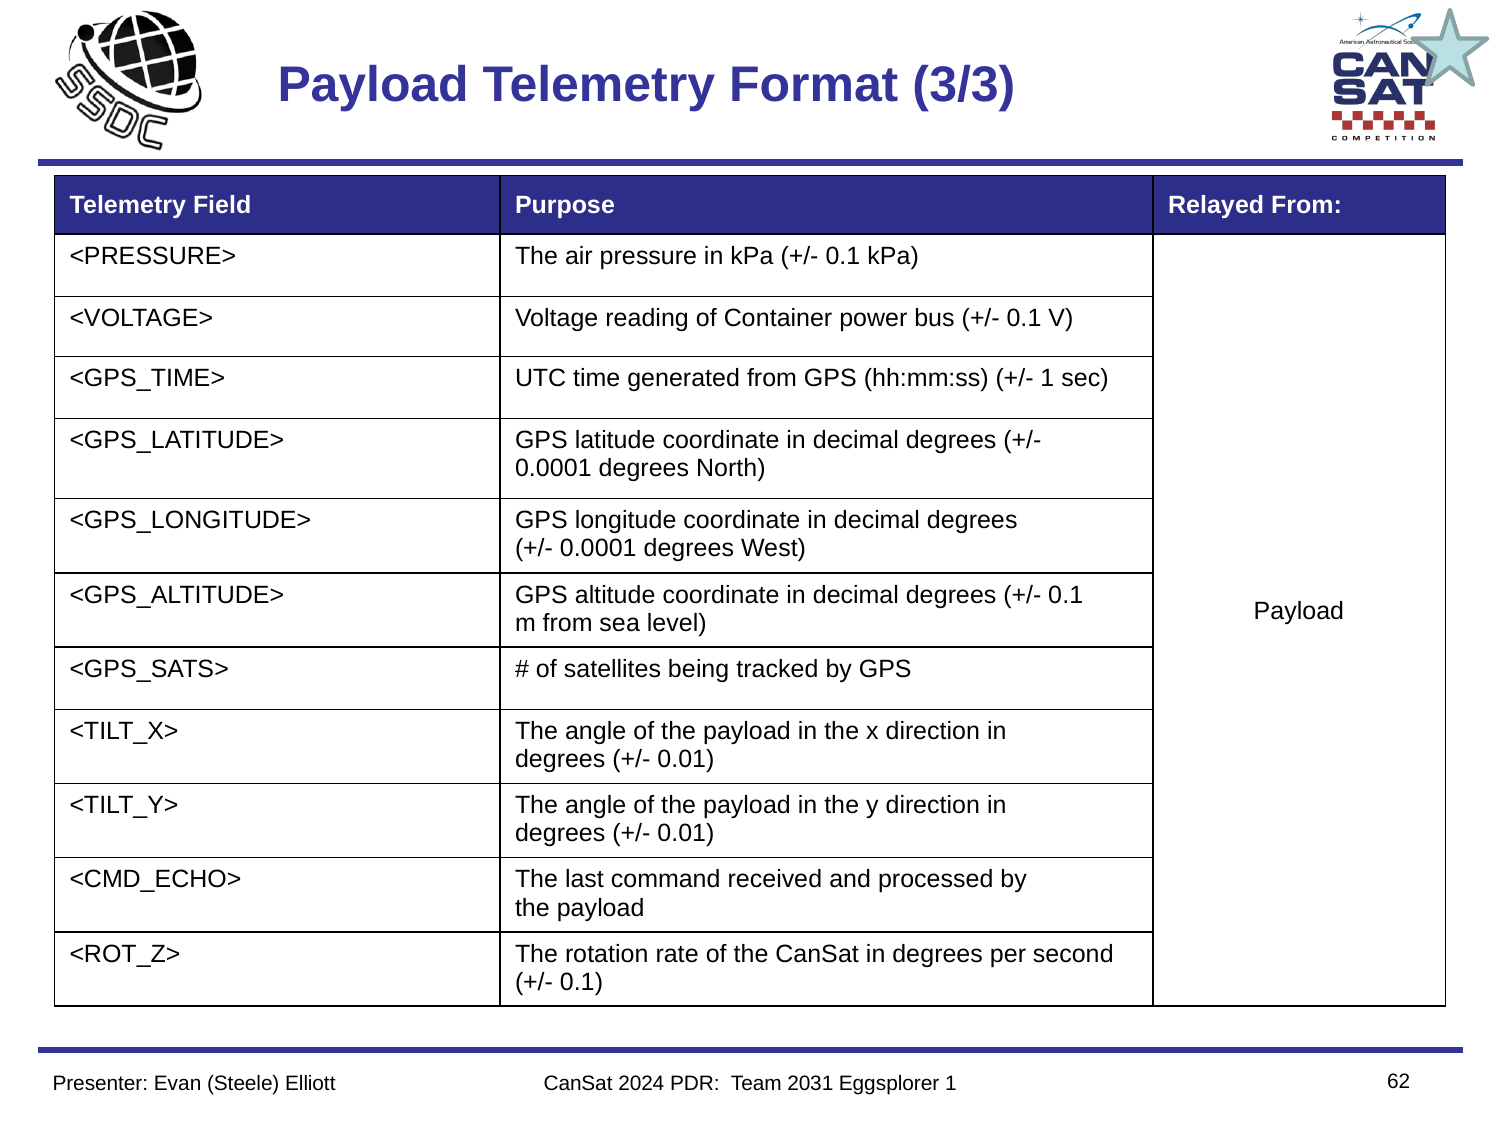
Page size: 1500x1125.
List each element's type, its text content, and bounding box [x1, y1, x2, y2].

table_cell <GPS_LONGITUDE> [55, 499, 499, 572]
table_cell <GPS_ALTITUDE> [55, 574, 499, 646]
table_cell GPS latitude coordinate in decimal degrees (+/- 0.0001 degrees North) [501, 419, 1152, 498]
table_header Telemetry Field [55, 176, 499, 233]
table_cell <ROT_Z> [55, 933, 499, 1005]
footer CanSat 2024 PDR: Team 2031 Eggsplorer 1 [450, 1062, 1050, 1103]
table_cell <GPS_LATITUDE> [55, 419, 499, 498]
text_box [1412, 9, 1488, 85]
table_cell The angle of the payload in the x direction in degrees (+/- 0.01) [501, 710, 1152, 783]
table_cell [1154, 932, 1445, 1005]
slide_number 62 [1312, 1059, 1425, 1100]
table_cell <CMD_ECHO> [55, 858, 499, 931]
table_cell <GPS_TIME> [55, 357, 499, 418]
table_cell GPS altitude coordinate in decimal degrees (+/- 0.1 m from sea level) [501, 574, 1152, 646]
text_box Presenter: Evan (Steele) Elliott [37, 1062, 413, 1103]
table_header Relayed From: [1154, 176, 1445, 233]
table_cell <TILT_X> [55, 710, 499, 783]
table_cell UTC time generated from GPS (hh:mm:ss) (+/- 1 sec) [501, 357, 1152, 418]
picture [10, 6, 263, 153]
picture [1322, 12, 1447, 148]
table_cell The angle of the payload in the y direction in degrees (+/- 0.01) [501, 784, 1152, 857]
title Payload Telemetry Format (3/3) [265, 12, 1238, 150]
table_header Purpose [501, 176, 1152, 233]
table_cell <PRESSURE> [55, 235, 499, 296]
table_cell The air pressure in kPa (+/- 0.1 kPa) [501, 235, 1152, 296]
table_cell <TILT_Y> [55, 784, 499, 857]
table_cell GPS longitude coordinate in decimal degrees (+/- 0.0001 degrees West) [501, 499, 1152, 572]
table_cell <GPS_SATS> [55, 648, 499, 709]
table_cell <VOLTAGE> [55, 297, 499, 356]
table_cell The last command received and processed by the payload [501, 858, 1152, 931]
table_cell # of satellites being tracked by GPS [501, 648, 1152, 709]
table_cell The rotation rate of the CanSat in degrees per second (+/- 0.1) [501, 933, 1152, 1005]
table_cell Payload [1154, 235, 1445, 932]
table_cell Voltage reading of Container power bus (+/- 0.1 V) [501, 297, 1152, 356]
